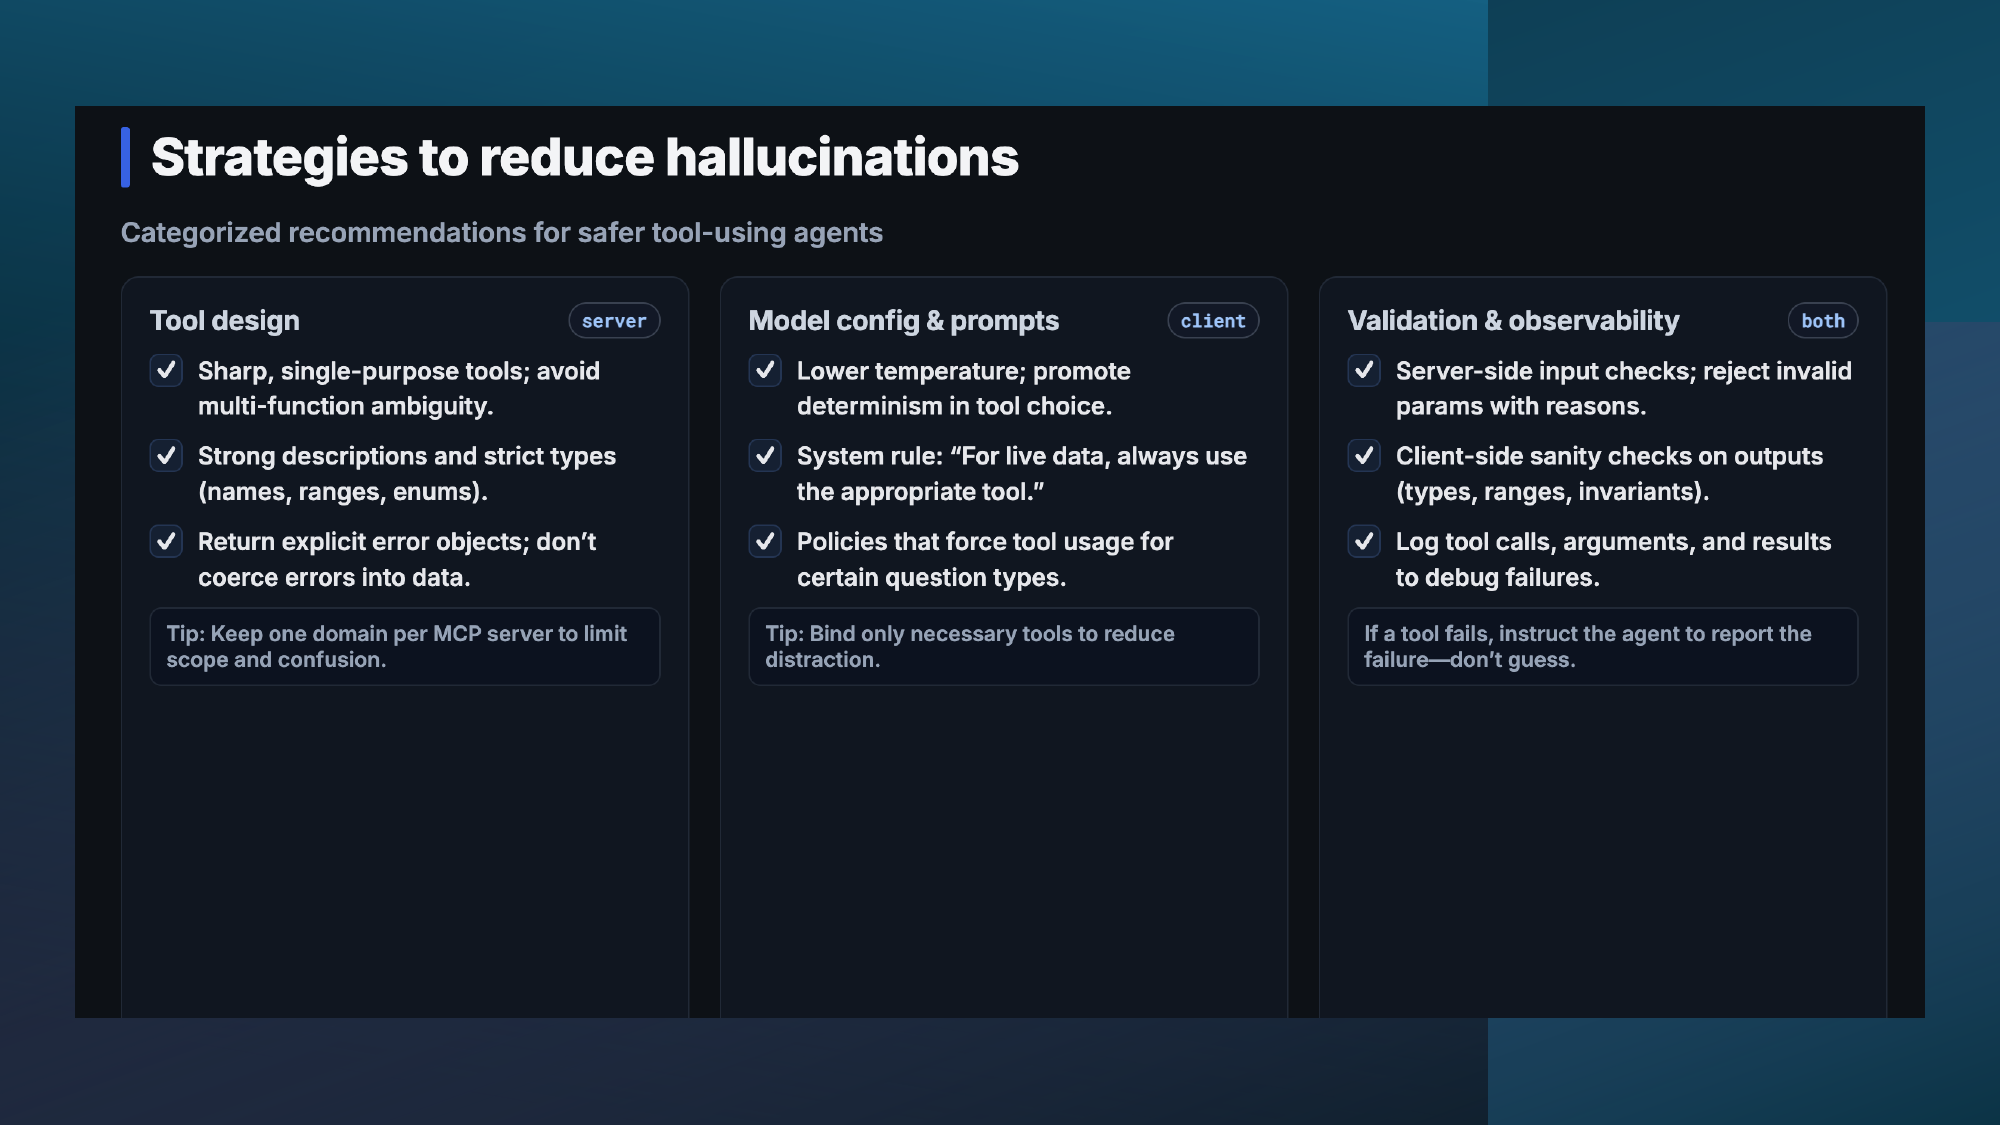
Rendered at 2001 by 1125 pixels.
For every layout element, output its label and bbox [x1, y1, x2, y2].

picture [74, 106, 1926, 1019]
text_box [1489, 0, 2000, 321]
text_box [0, 0, 1489, 321]
text_box [0, 321, 2000, 1125]
